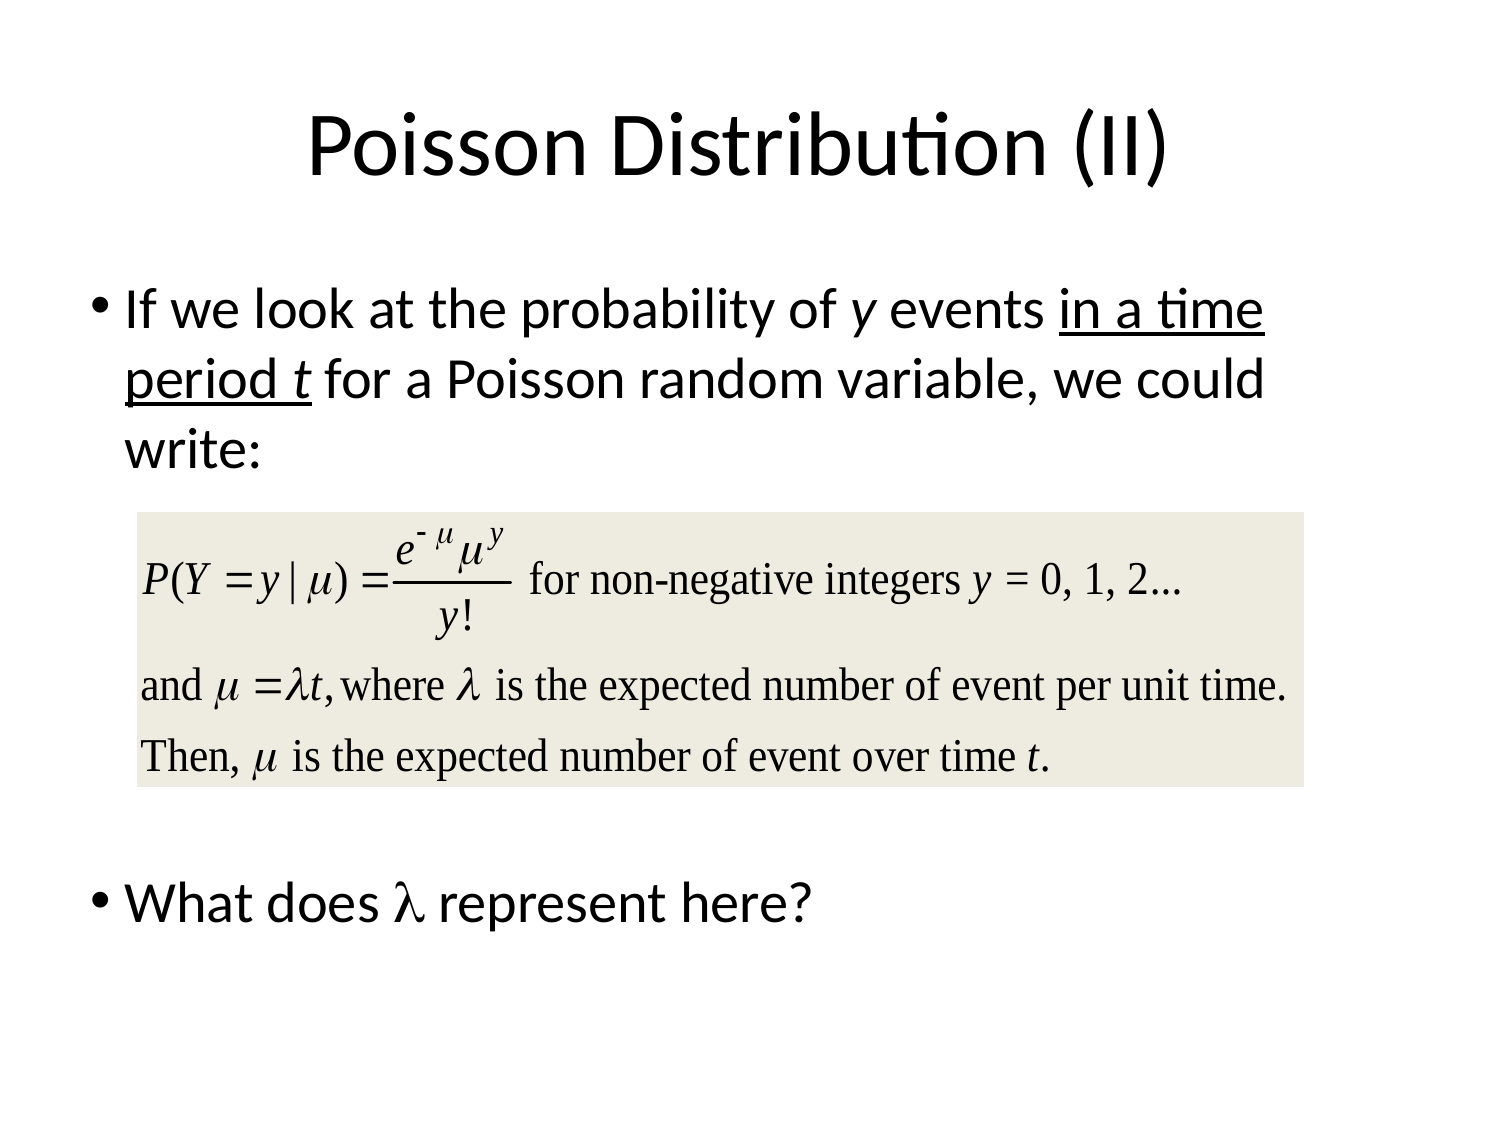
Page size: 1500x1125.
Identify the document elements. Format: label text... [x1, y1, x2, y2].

title Poisson Distribution (II) [75, 45, 1425, 233]
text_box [137, 512, 1305, 788]
list If we look at the probability of y events in a time period t for a Poisson random variable, we could write: What does  represent here? [75, 262, 1425, 1005]
